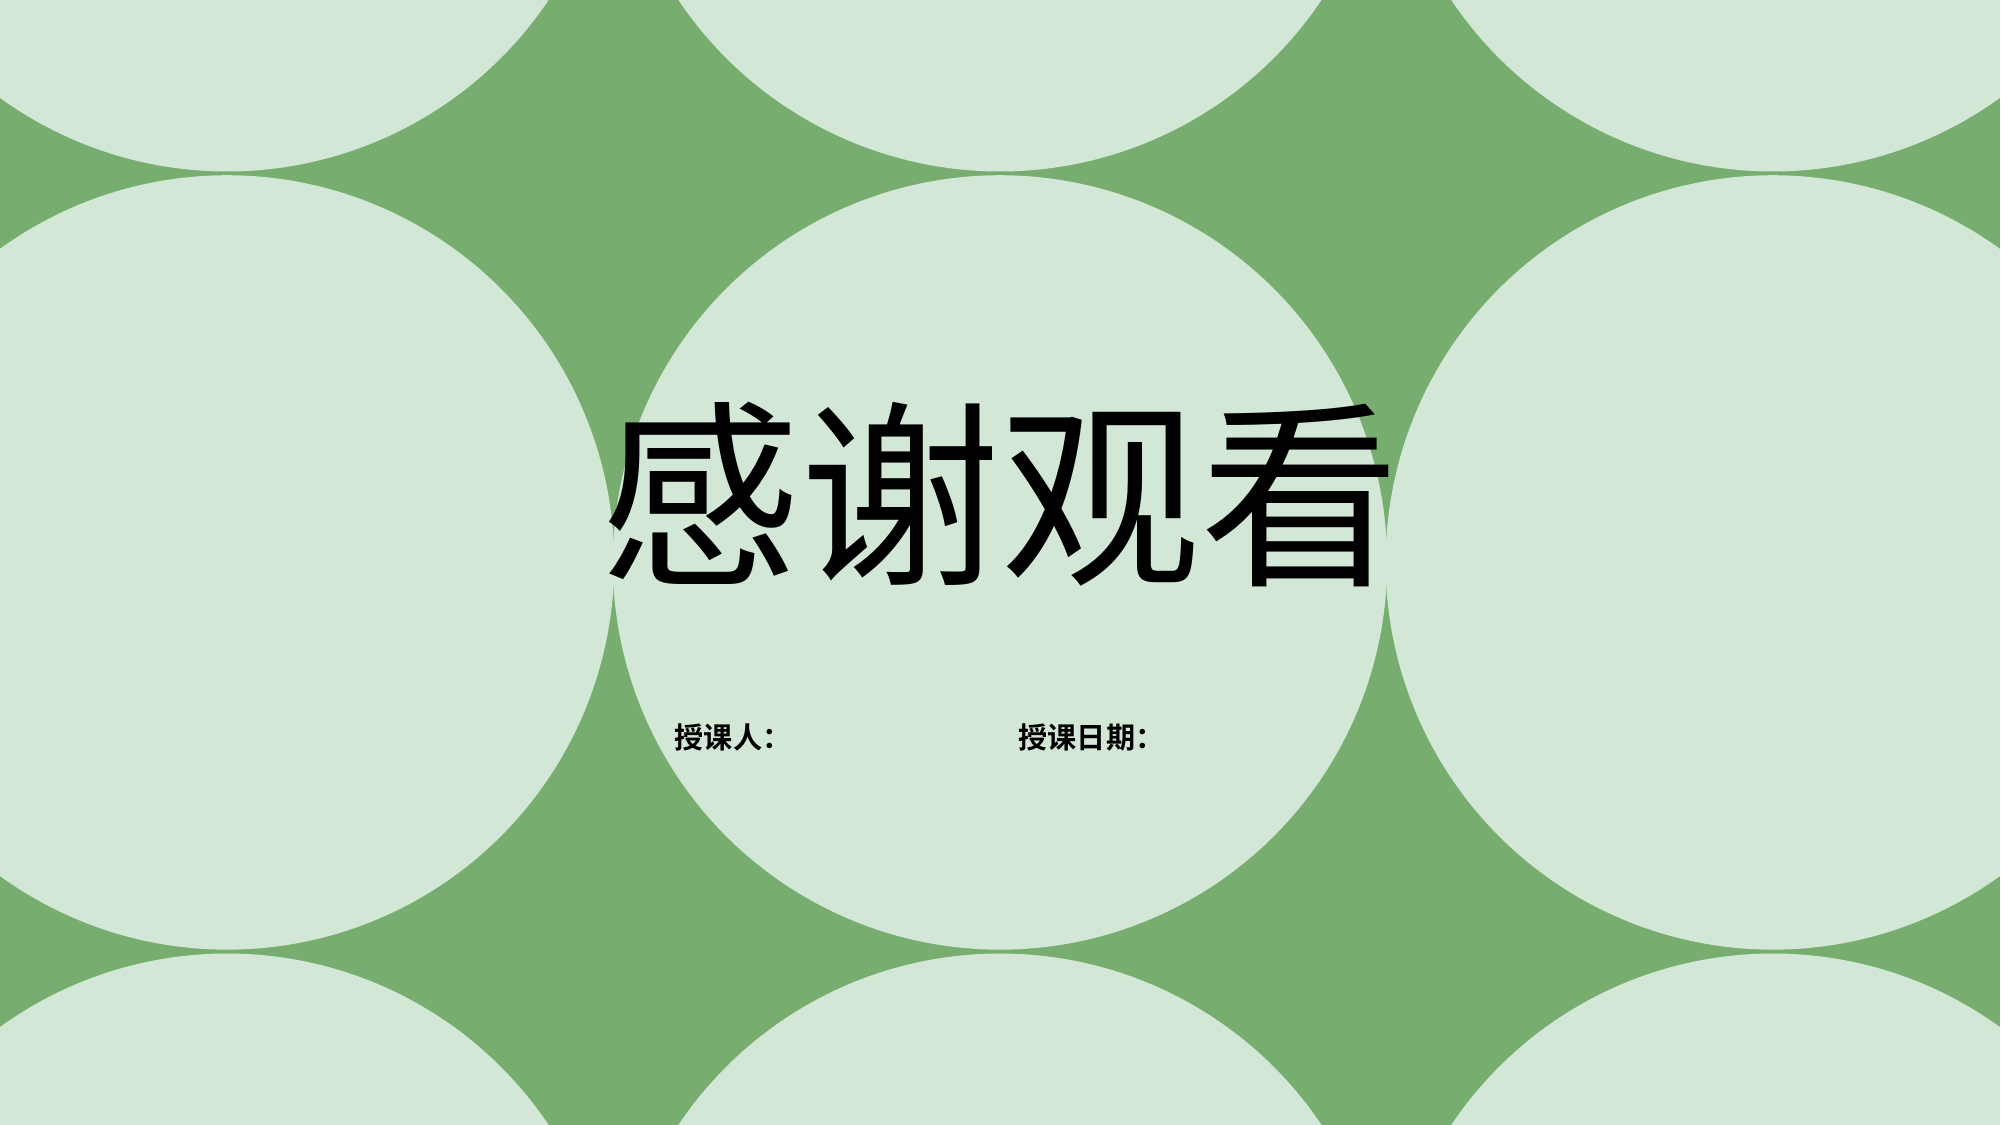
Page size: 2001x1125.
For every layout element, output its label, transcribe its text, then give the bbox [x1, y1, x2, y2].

text_box [0, 0, 615, 172]
text_box [1388, 0, 2000, 172]
text_box [0, 953, 615, 1125]
text_box [615, 611, 1388, 950]
text_box [1388, 953, 2000, 1125]
text_box 感谢观看 [383, 370, 1617, 611]
text_box [615, 953, 1388, 1125]
text_box [615, 175, 1388, 370]
text_box [615, 0, 1388, 172]
text_box [1388, 175, 2000, 950]
text_box [0, 175, 615, 950]
text_box 授课人： [674, 719, 987, 755]
text_box 授课日期： [1018, 719, 1351, 760]
